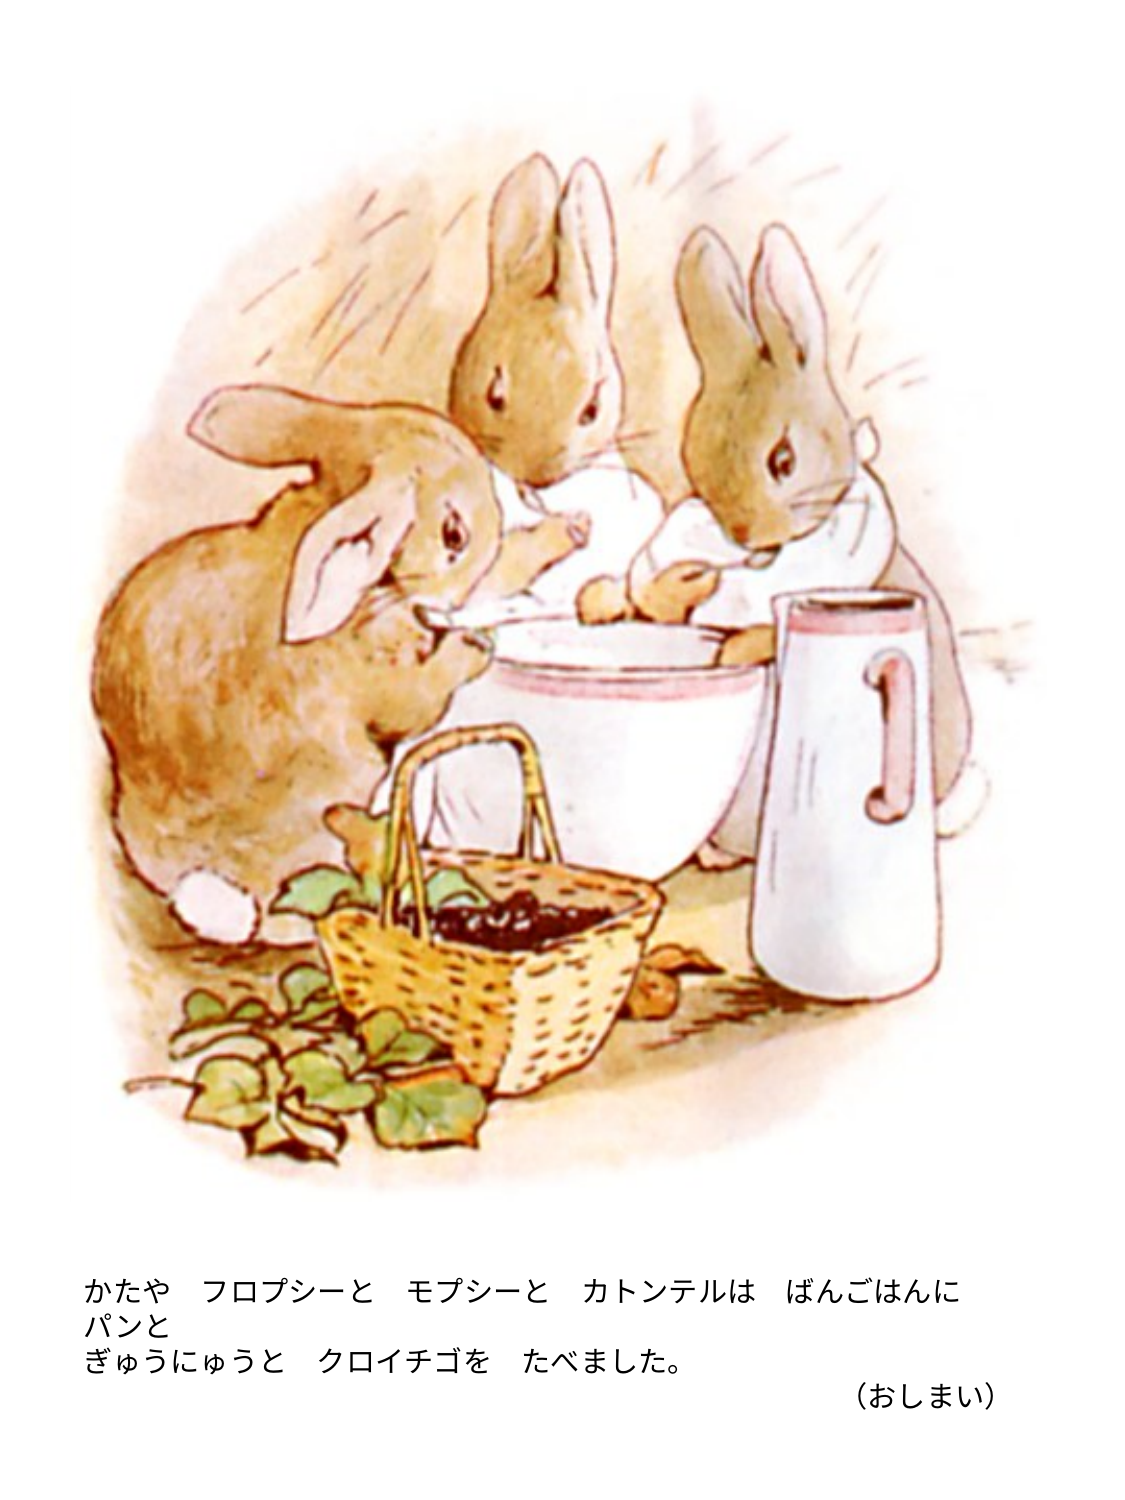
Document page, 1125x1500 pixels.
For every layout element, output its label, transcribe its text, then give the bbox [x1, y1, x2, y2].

picture [69, 86, 1047, 1202]
text_box かたや フロプシーと モプシーと カトンテルは ばんごはんに パンと ぎゅうにゅうと クロイチゴを たべました。 （おしまい） [69, 1265, 1029, 1421]
